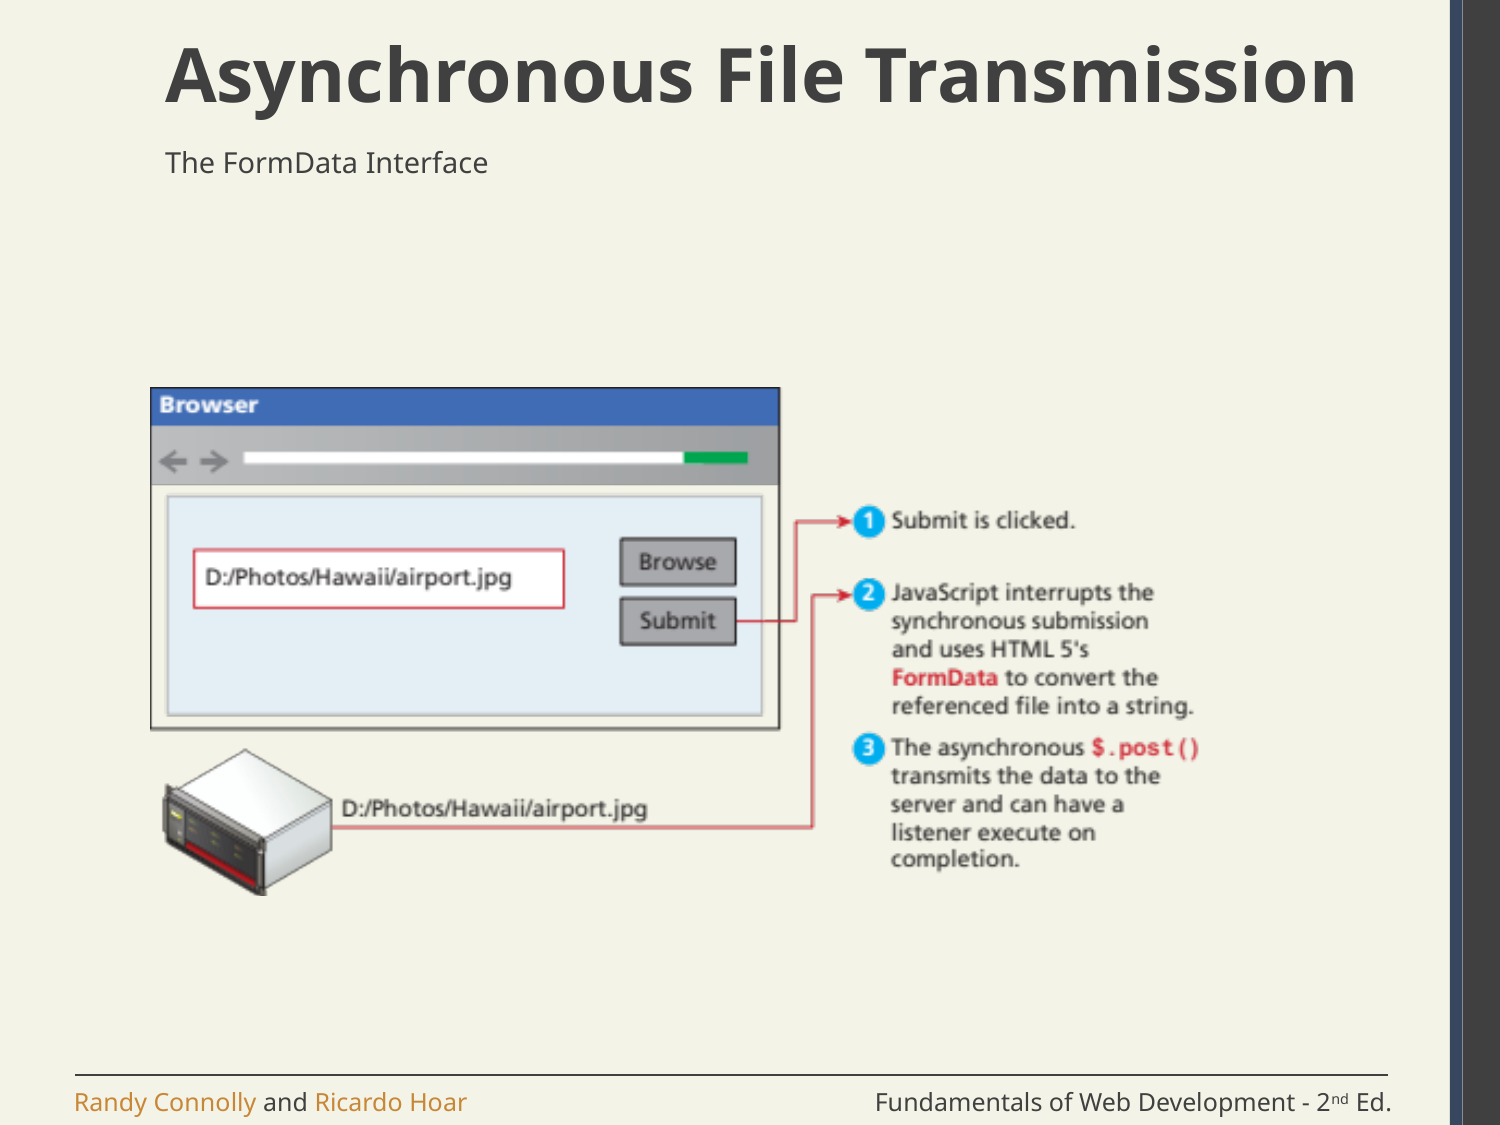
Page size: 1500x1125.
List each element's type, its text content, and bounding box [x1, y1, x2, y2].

list The FormData Interface [150, 137, 1200, 188]
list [149, 269, 1201, 1013]
title Asynchronous File Transmission [150, 20, 1425, 188]
